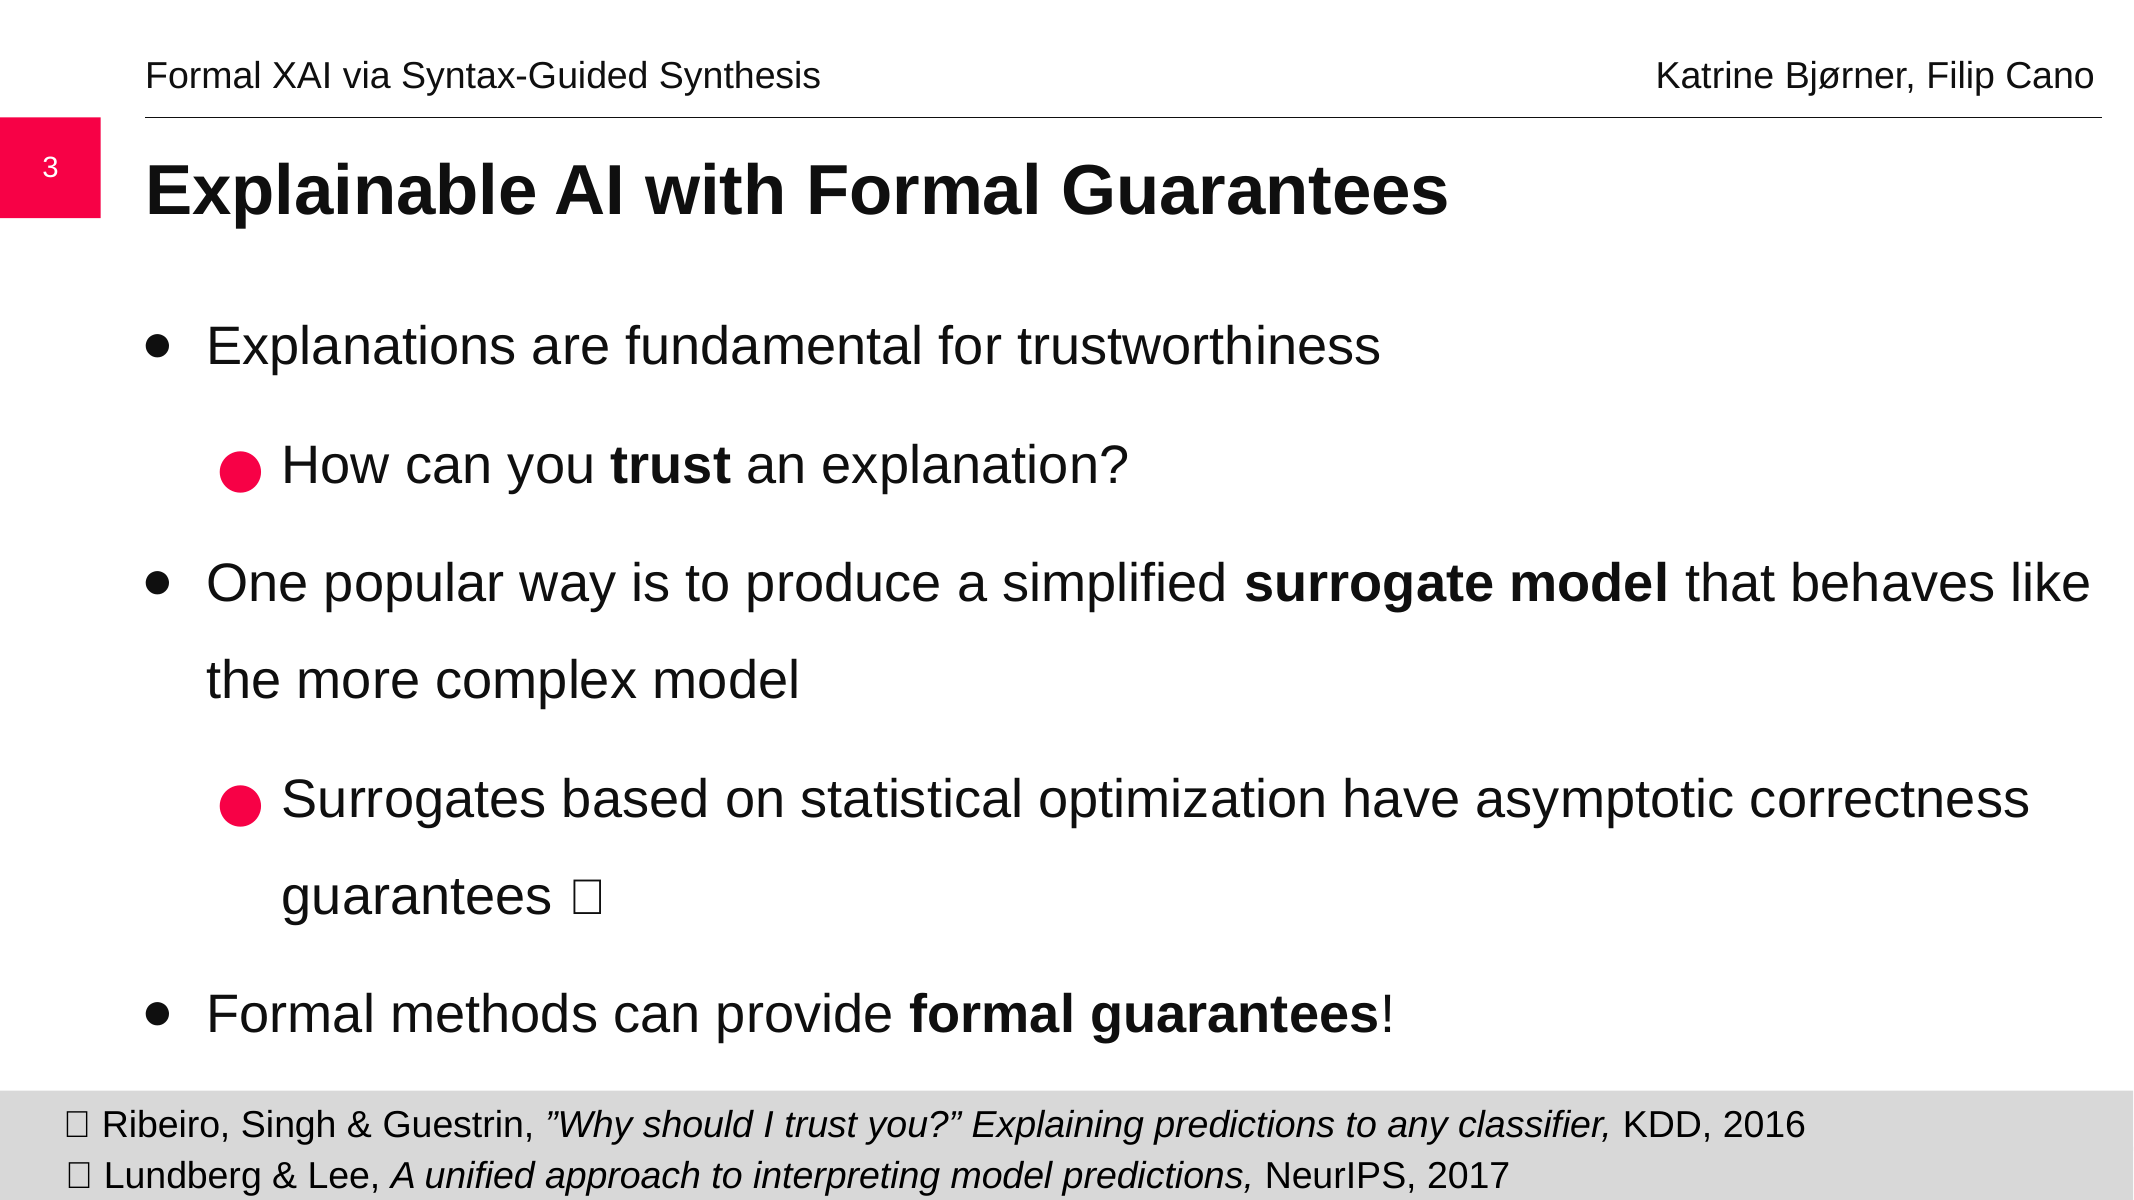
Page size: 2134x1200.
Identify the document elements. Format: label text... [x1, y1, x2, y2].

text_box [0, 1089, 2134, 1153]
text_box 📖 Ribeiro, Singh & Guestrin, ”Why should I trust you?” Explaining predictions to any classifier, KDD, 2016 [48, 1092, 2039, 1153]
text_box 📖 Lundberg & Lee, A unified approach to interpreting model predictions, NeurIPS, 2017 [50, 1153, 2041, 1200]
slide_number 3 [0, 114, 101, 217]
list Formal XAI via Syntax-Guided Synthesis Katrine Bjørner, Filip Cano [145, 54, 2116, 97]
list Explanations are fundamental for trustworthiness How can you trust an explanation? One popular way is to produce a simplified surrogate model that behaves like the more complex model Surrogates based on statistical optimization have asymptotic correctness guarantees 📖 Formal methods can provide formal guarantees! [131, 278, 2093, 1074]
title Explainable AI with Formal Guarantees [145, 143, 2104, 257]
